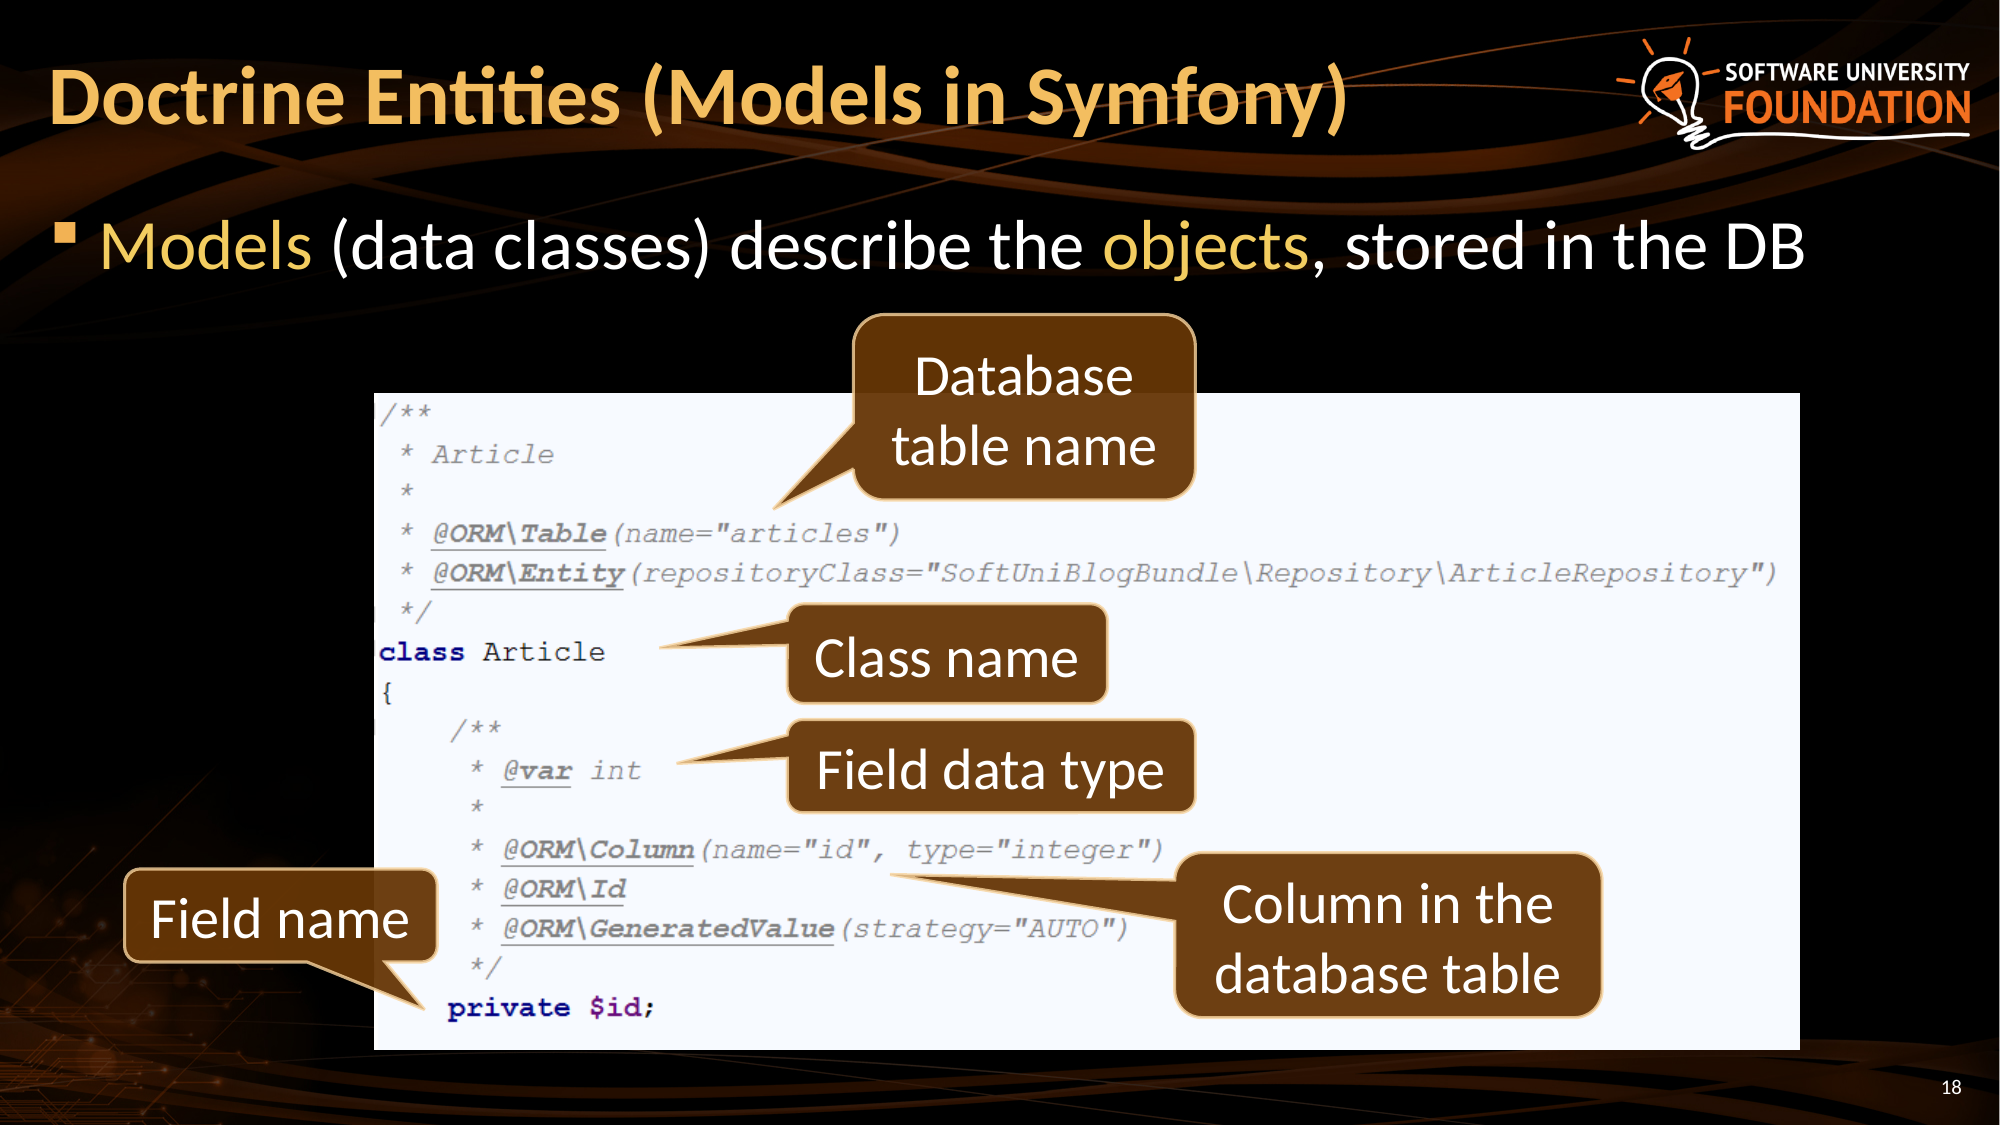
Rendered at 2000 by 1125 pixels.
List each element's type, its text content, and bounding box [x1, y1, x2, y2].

list Models (data classes) describe the objects, stored in the DB [31, 188, 1968, 1103]
title Doctrine Entities (Models in Symfony) [30, 6, 1602, 189]
picture [0, 0, 2000, 1125]
text_box Database table name [852, 313, 1197, 393]
text_box Field name [123, 867, 374, 991]
